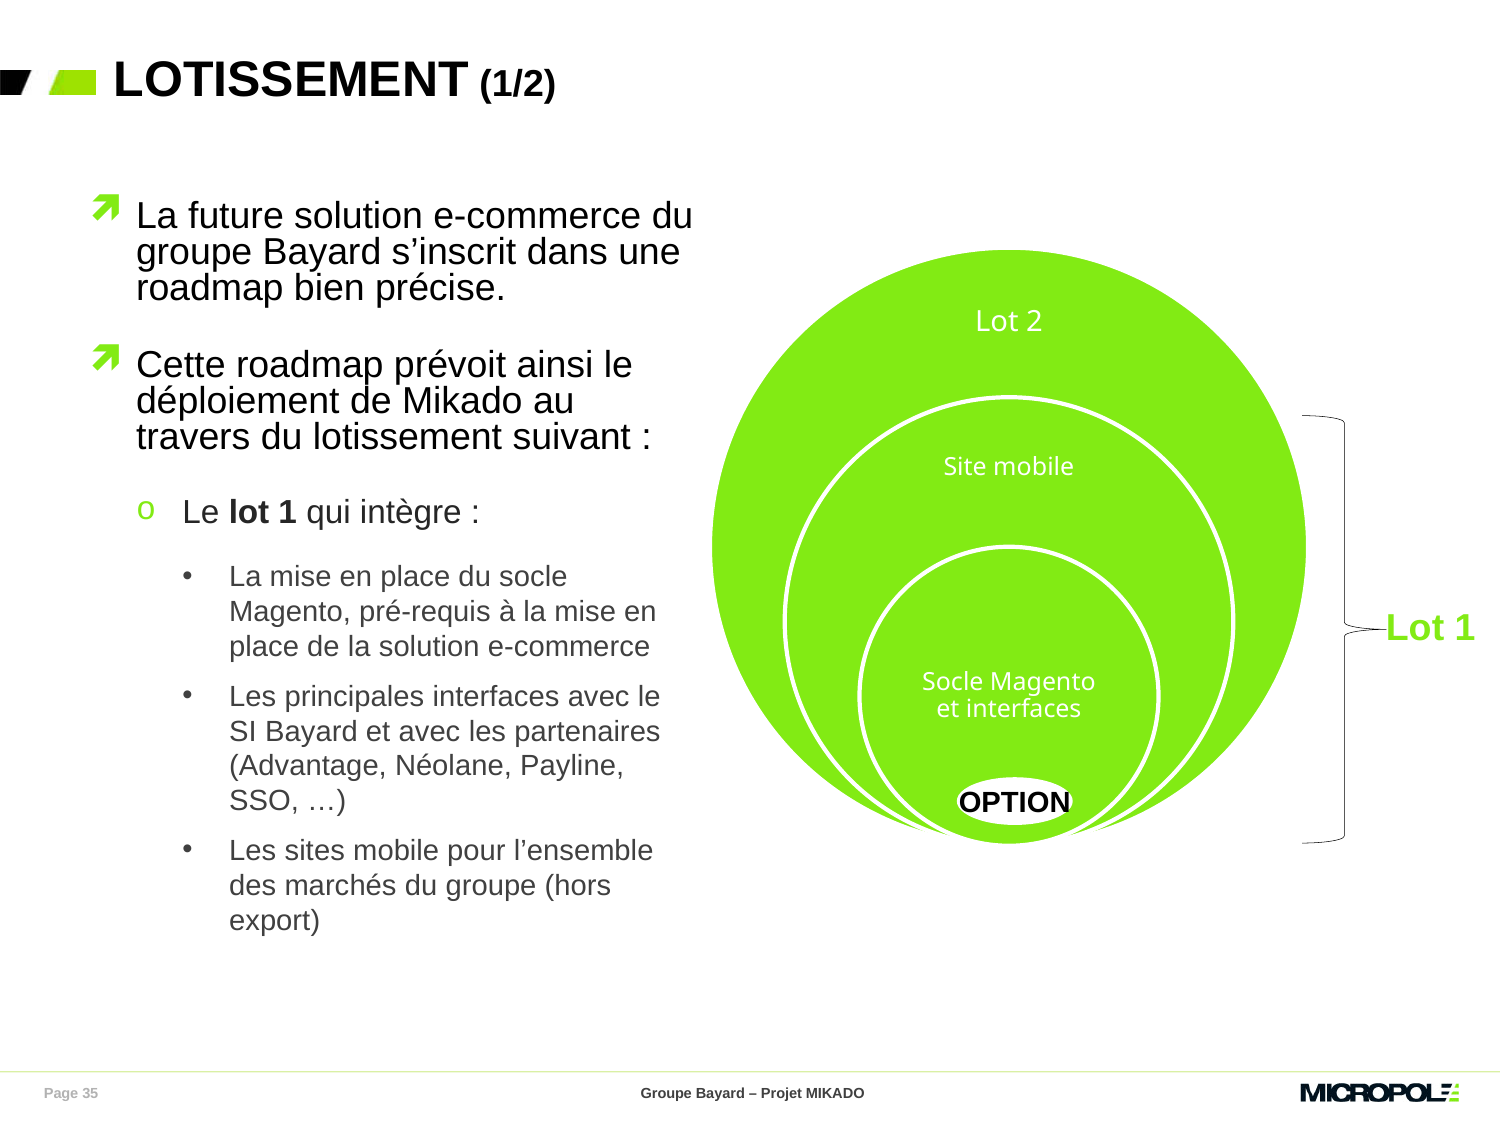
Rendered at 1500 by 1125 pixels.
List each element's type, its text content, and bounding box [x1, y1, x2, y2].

picture [0, 70, 96, 95]
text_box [567, 247, 1499, 846]
footer Groupe Bayard – Projet MIKADO [515, 1076, 991, 1109]
list La future solution e-commerce du groupe Bayard s’inscrit dans une roadmap bien précise. Cette roadmap prévoit ainsi le déploiement de Mikado au travers du lotissement suivant : Le lot 1 qui intègre : La mise en place du socle Magento, pré-requis à la mise en place de la solution e-commerce Les principales interfaces avec le SI Bayard et avec les partenaires (Advantage, Néolane, Payline, SSO, …) Les sites mobile pour l’ensemble des marchés du groupe (hors export) [89, 199, 696, 1071]
slide_number Page 35 [43, 1076, 394, 1109]
title Lotissement (1/2) [113, 52, 1433, 108]
picture [1300, 1083, 1459, 1102]
